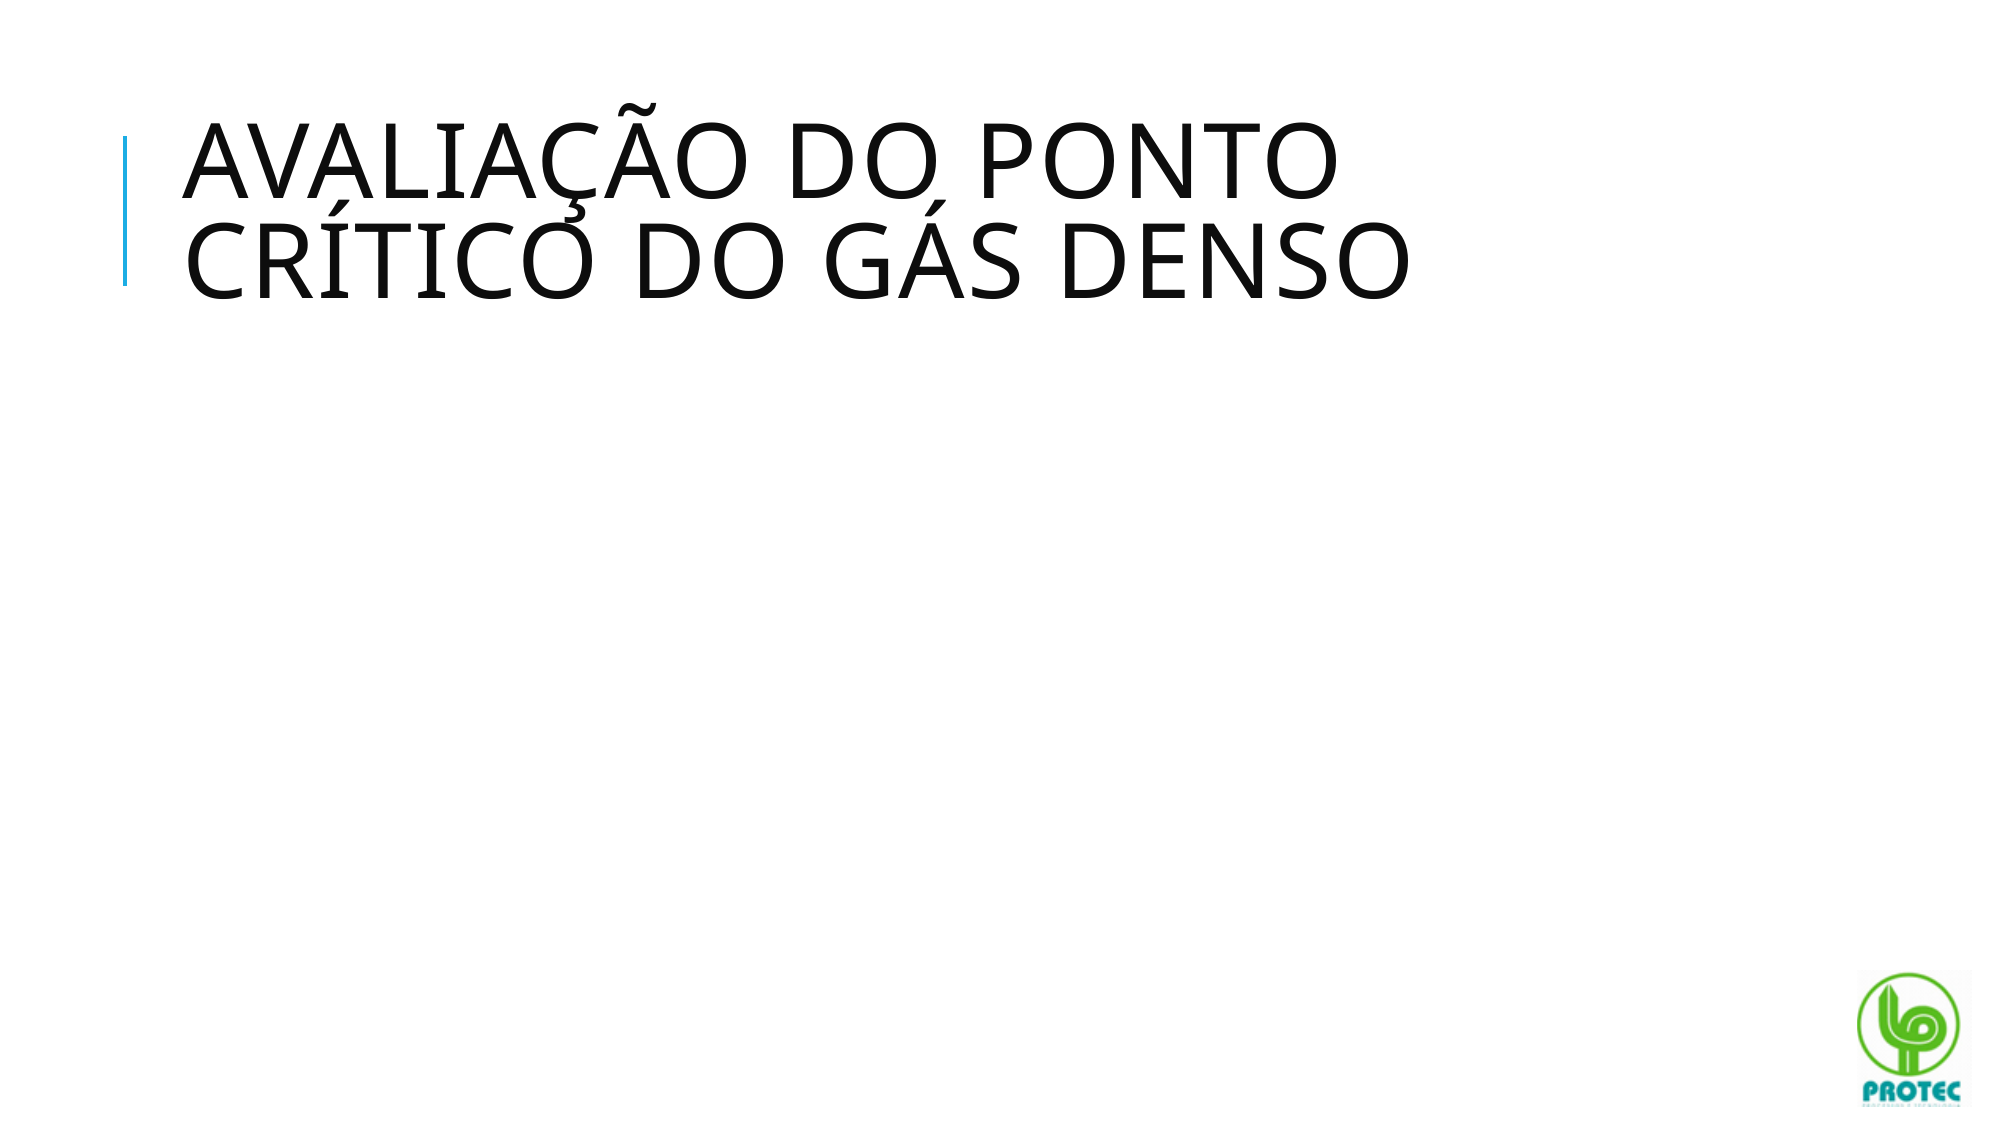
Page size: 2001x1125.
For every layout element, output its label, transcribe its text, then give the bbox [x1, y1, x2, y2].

picture [1857, 970, 1972, 1107]
title Avaliação do ponto crítico do gás denso [168, 96, 1763, 342]
